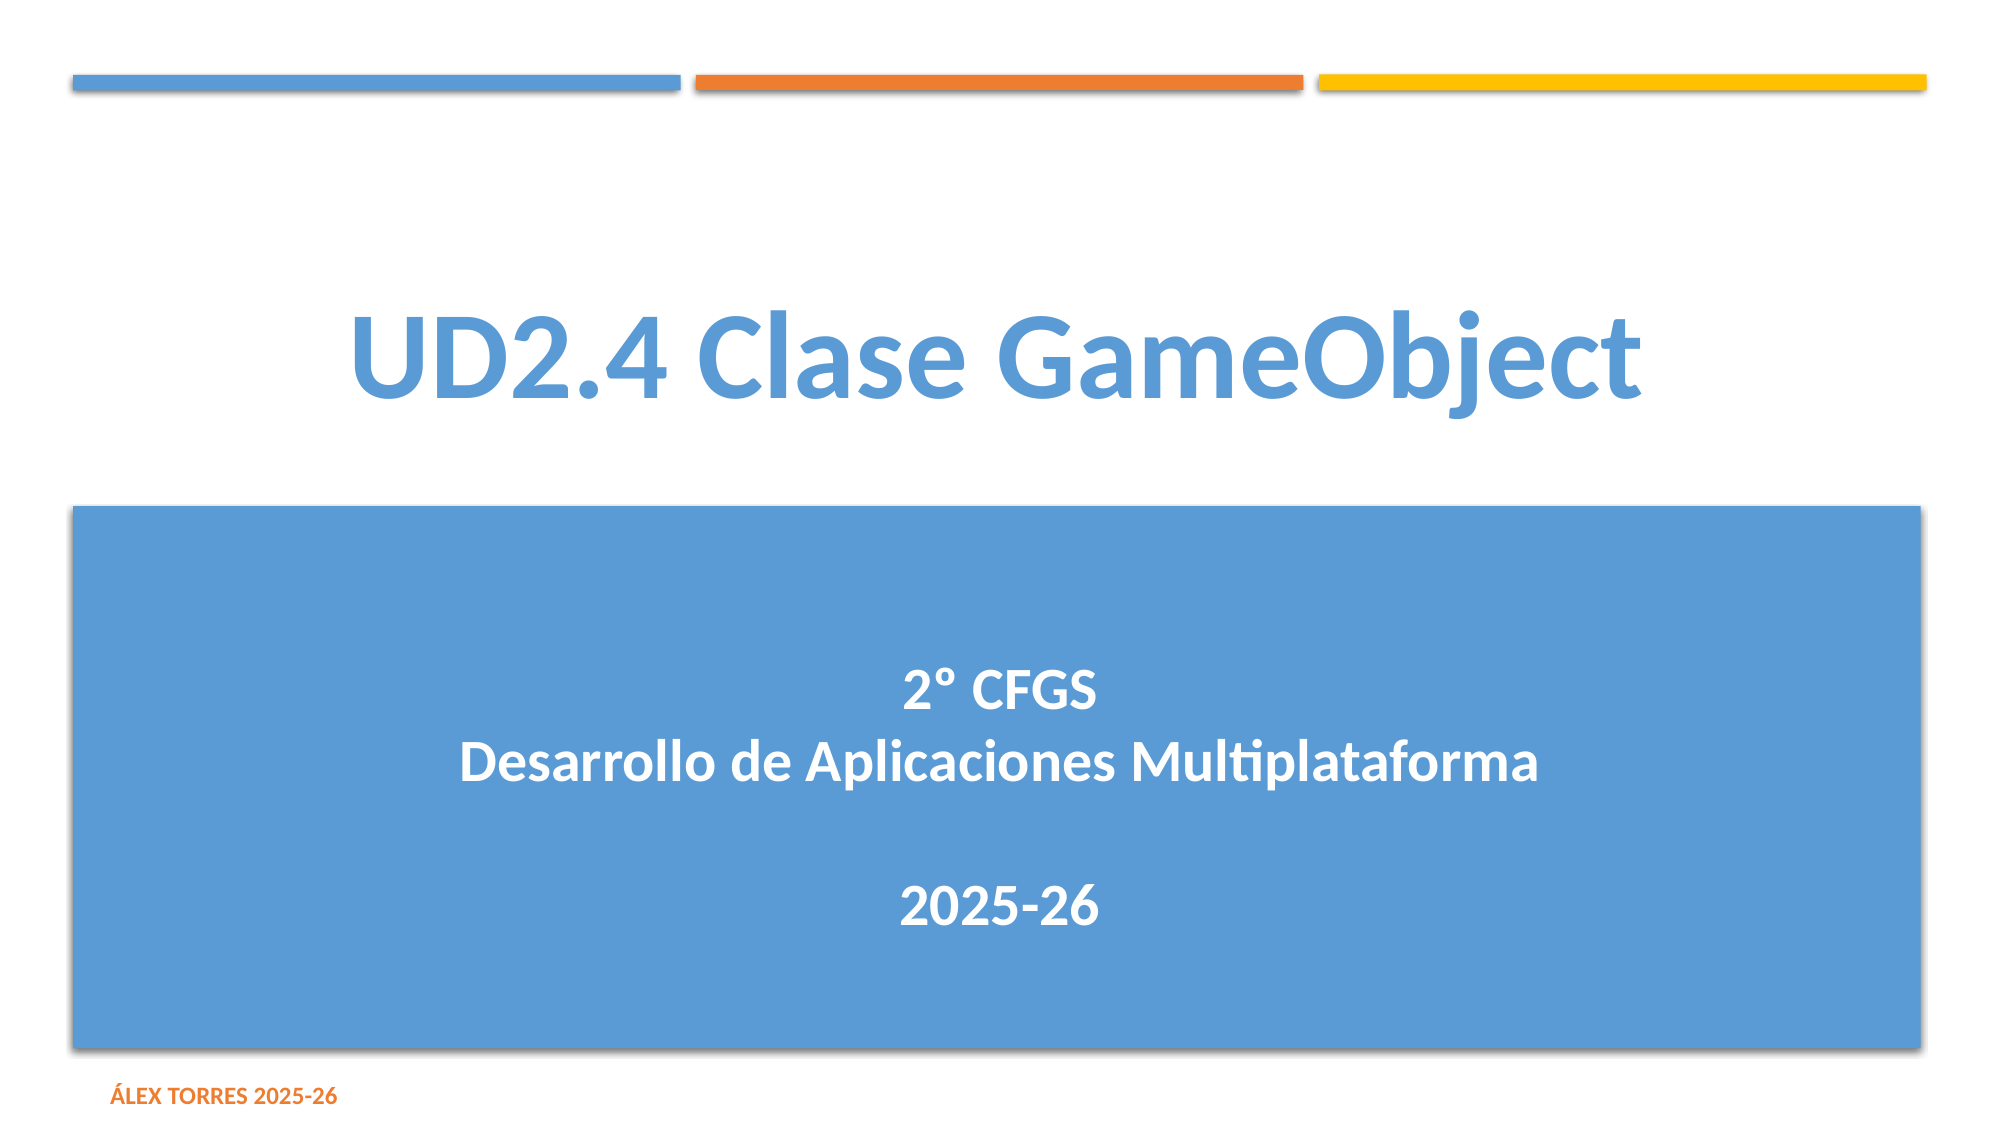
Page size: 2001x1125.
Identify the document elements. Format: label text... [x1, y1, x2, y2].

title UD2.4 Clase GameObject [95, 167, 1899, 530]
subtitle 2º CFGS Desarrollo de Aplicaciones Multiplataforma 2025-26 [98, 642, 1902, 958]
